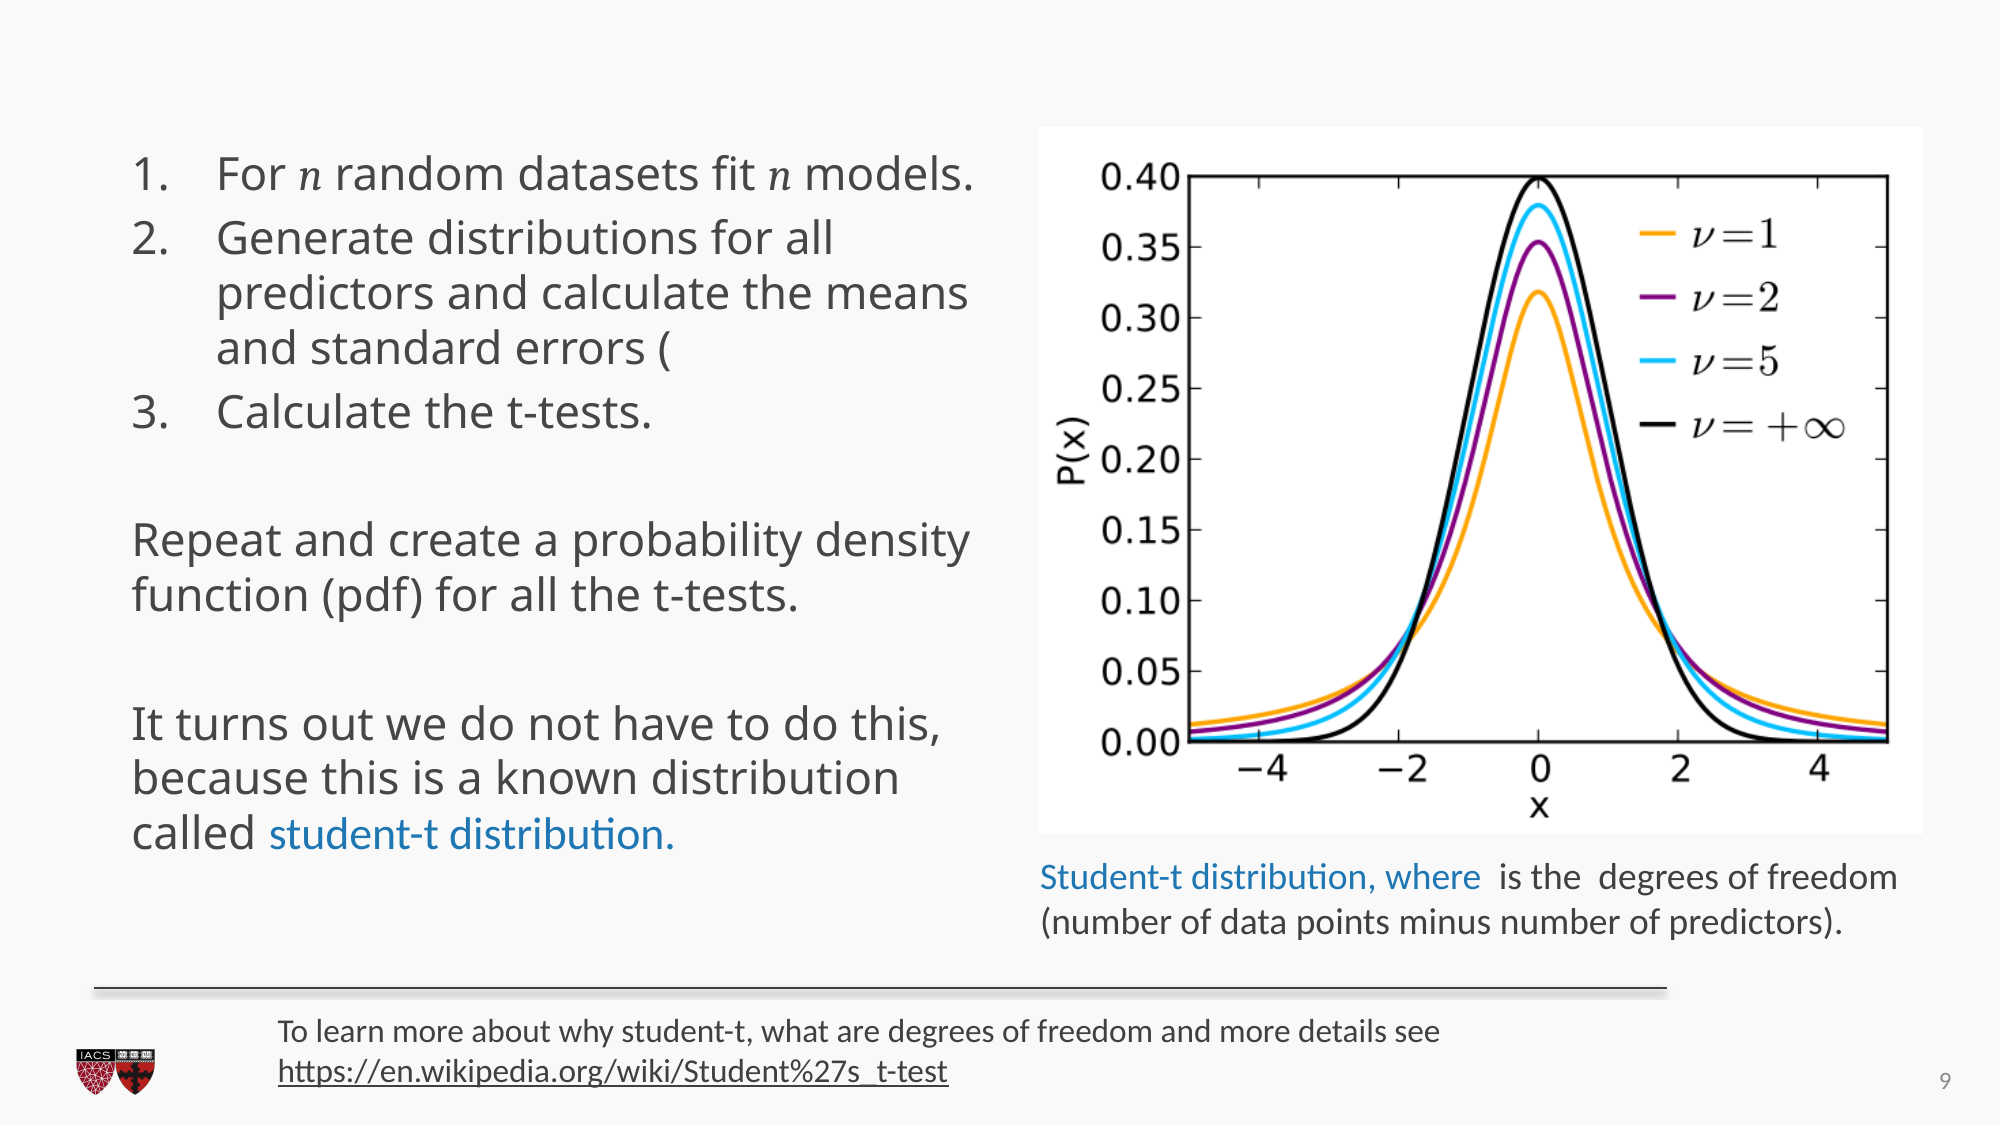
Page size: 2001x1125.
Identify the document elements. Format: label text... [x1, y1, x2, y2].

slide_number 8 [1500, 1050, 1967, 1110]
picture [1038, 126, 1923, 835]
picture [75, 1049, 155, 1095]
text_box To learn more about why student-t, what are degrees of freedom and more details see https://en.wikipedia.org/wiki/Student%27s_t-test [262, 1001, 1458, 1097]
